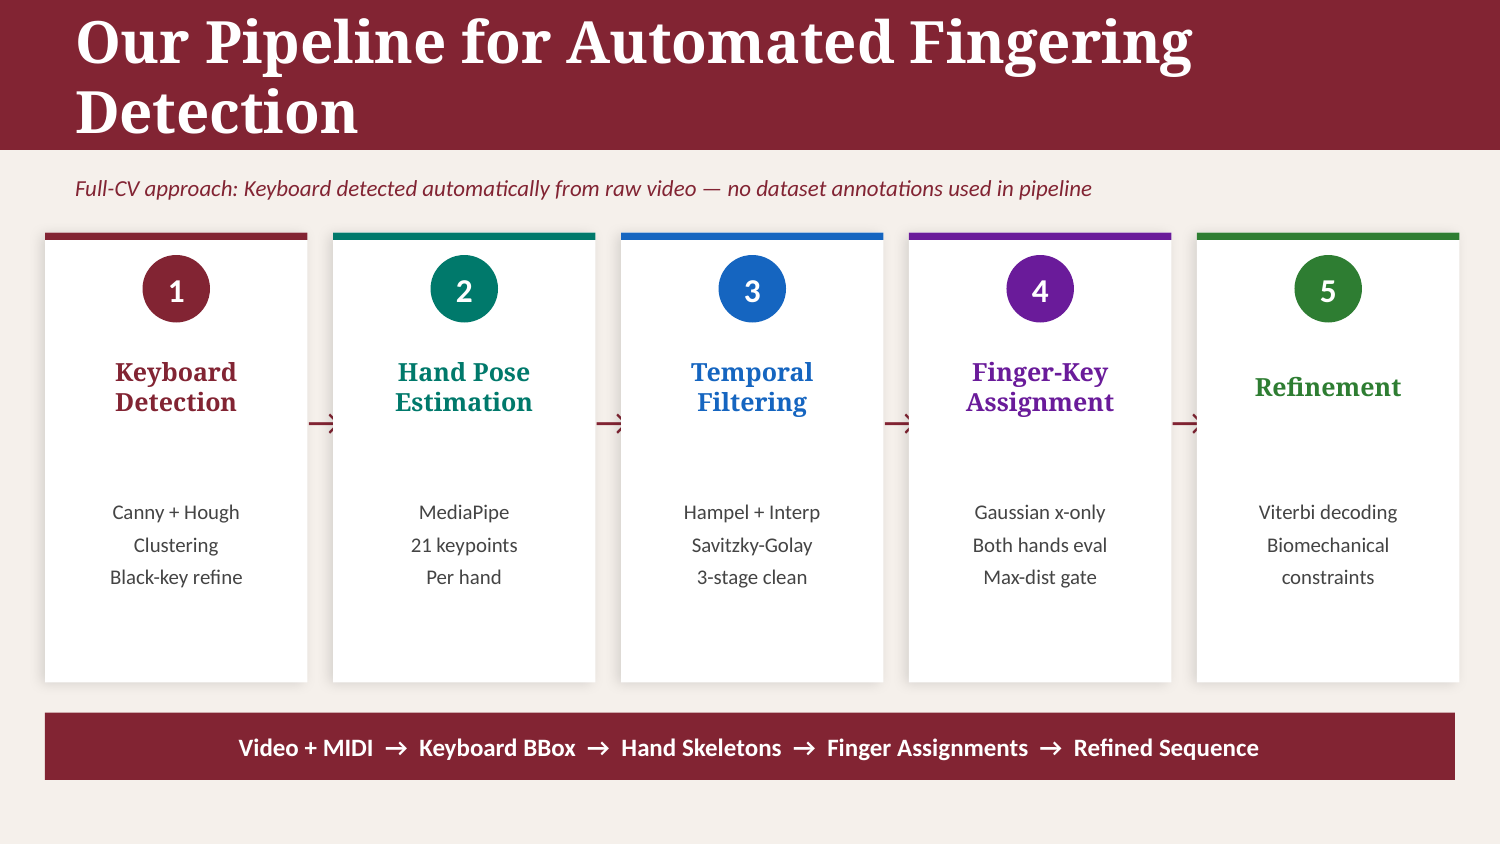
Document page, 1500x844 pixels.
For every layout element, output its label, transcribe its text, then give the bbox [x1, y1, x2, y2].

text_box 5 [1294, 255, 1362, 323]
text_box → [1171, 389, 1188, 450]
text_box Our Pipeline for Automated Fingering Detection [74, 7, 1425, 143]
text_box [333, 240, 596, 683]
text_box [45, 240, 308, 683]
text_box [0, 0, 1500, 150]
text_box Video + MIDI → Keyboard BBox → Hand Skeletons → Finger Assignments → Refined Sequence [74, 716, 1425, 777]
text_box [45, 232, 308, 240]
text_box 4 [1006, 255, 1074, 323]
text_box 1 [142, 255, 210, 323]
text_box [44, 712, 1455, 780]
text_box [333, 232, 596, 240]
text_box Viterbi decoding Biomechanical constraints [1211, 449, 1445, 630]
text_box [1196, 232, 1460, 240]
text_box MediaPipe 21 keypoints Per hand [348, 449, 581, 630]
text_box Finger-Key Assignment [923, 337, 1157, 435]
text_box 2 [430, 255, 498, 323]
text_box [621, 240, 884, 683]
text_box → [307, 389, 324, 450]
text_box Refinement [1211, 337, 1445, 435]
text_box → [595, 389, 612, 450]
text_box Hampel + Interp Savitzky-Golay 3-stage clean [636, 449, 869, 630]
text_box [1196, 240, 1460, 683]
text_box Canny + Hough Clustering Black-key refine [60, 449, 293, 630]
text_box Keyboard Detection [60, 337, 293, 435]
text_box [908, 240, 1172, 683]
text_box Full-CV approach: Keyboard detected automatically from raw video — no dataset annotations used in pipeline [74, 164, 1425, 210]
text_box [621, 232, 884, 240]
text_box Gaussian x-only Both hands eval Max-dist gate [923, 449, 1157, 630]
text_box Temporal Filtering [636, 337, 869, 435]
text_box [908, 232, 1172, 240]
text_box → [883, 389, 900, 450]
text_box Hand Pose Estimation [348, 337, 581, 435]
text_box 3 [718, 255, 786, 323]
